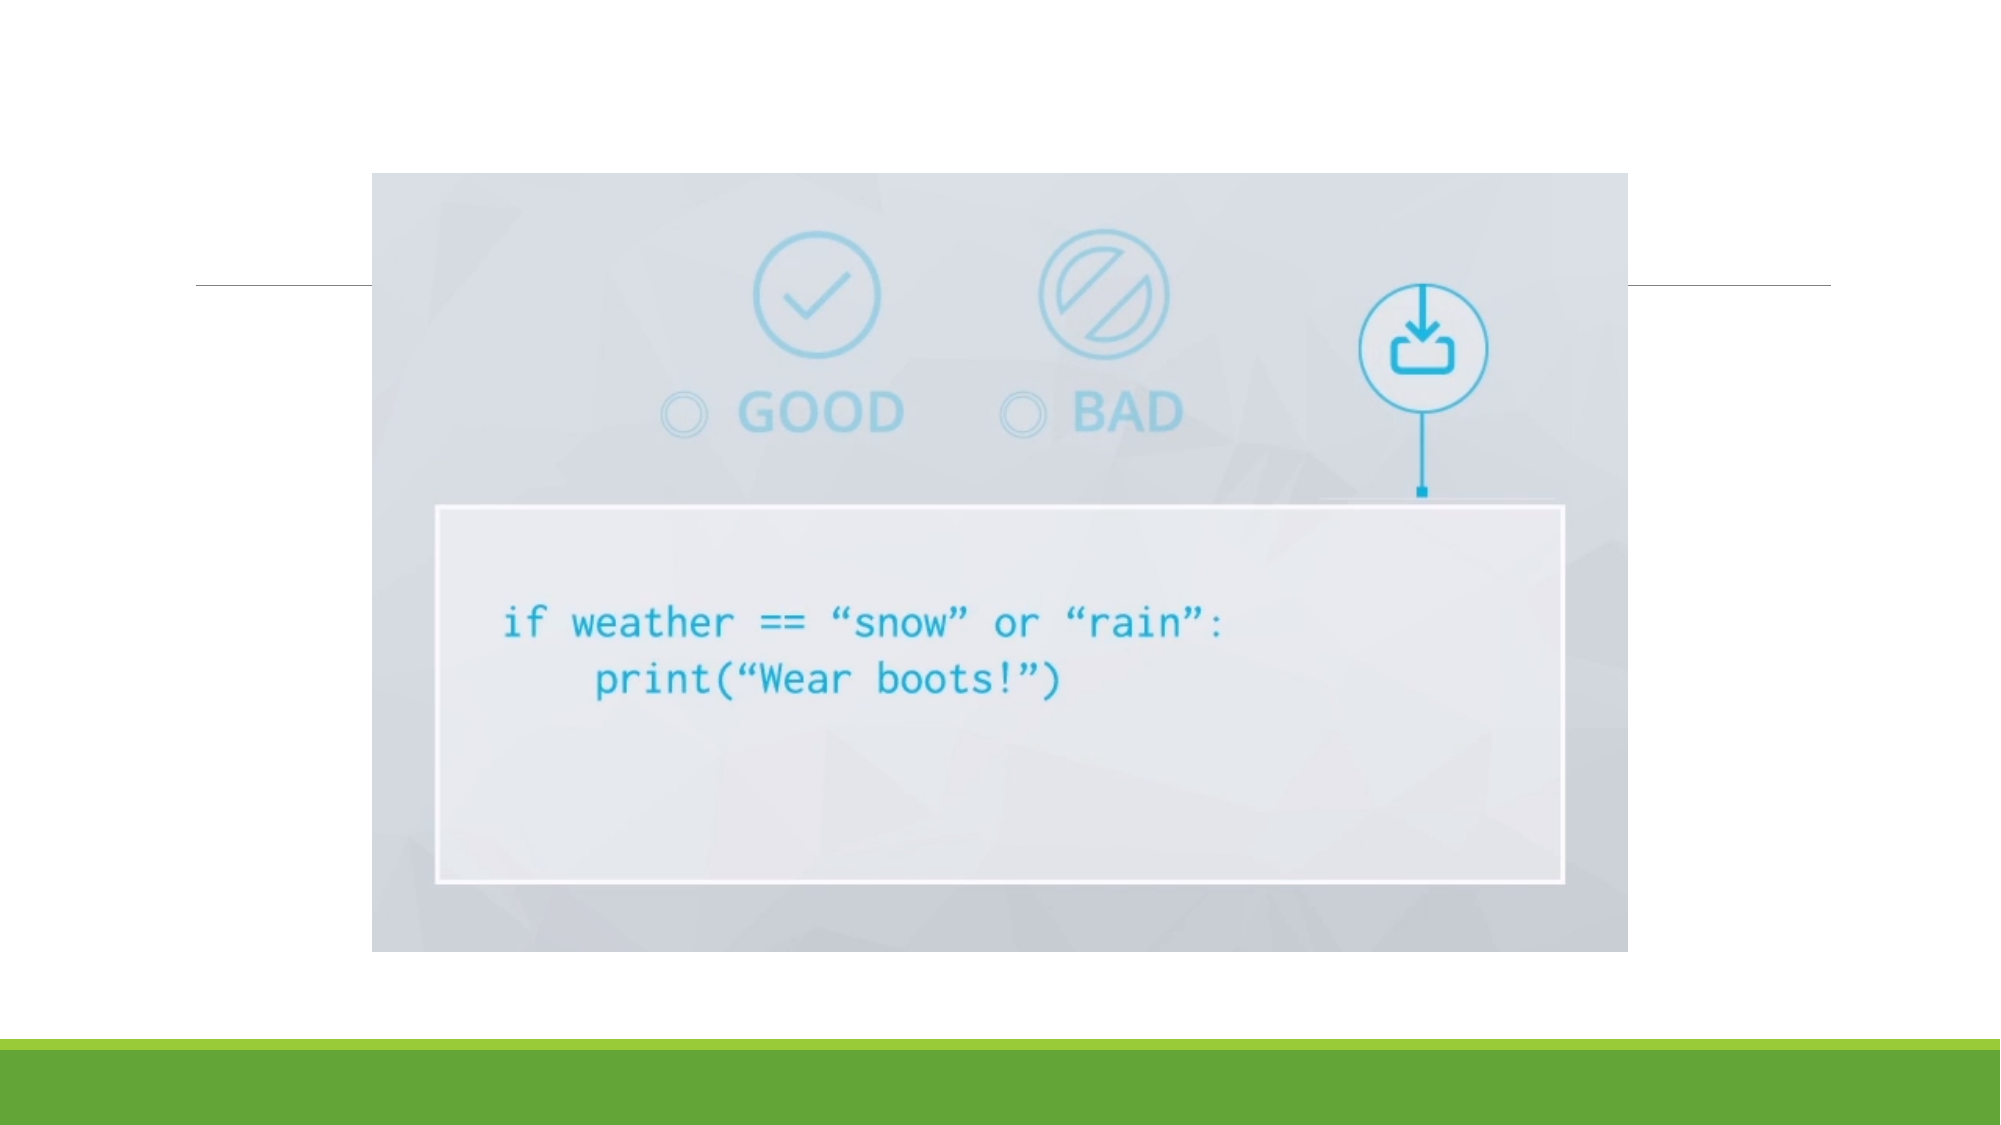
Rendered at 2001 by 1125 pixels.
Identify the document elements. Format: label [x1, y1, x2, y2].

picture [372, 172, 1628, 952]
